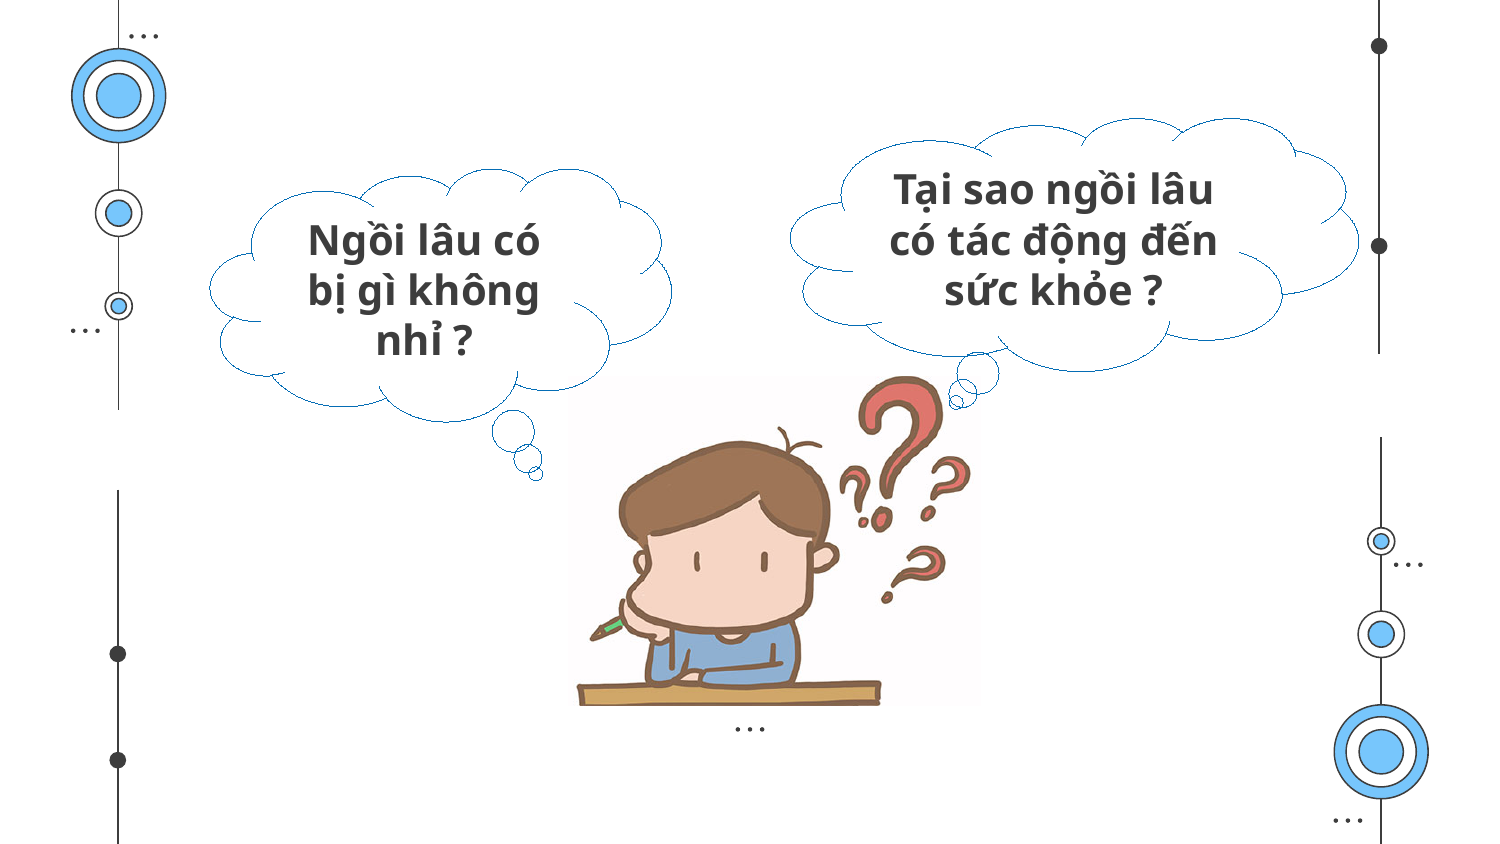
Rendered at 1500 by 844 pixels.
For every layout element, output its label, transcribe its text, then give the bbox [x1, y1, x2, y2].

text_box Ngồi lâu có bị gì không nhỉ ? [492, 410, 543, 481]
text_box Tại sao ngồi lâu có tác động đến sức khỏe ? [790, 118, 1359, 393]
picture [568, 375, 982, 706]
text_box Ngồi lâu có bị gì không nhỉ ? [209, 169, 672, 423]
